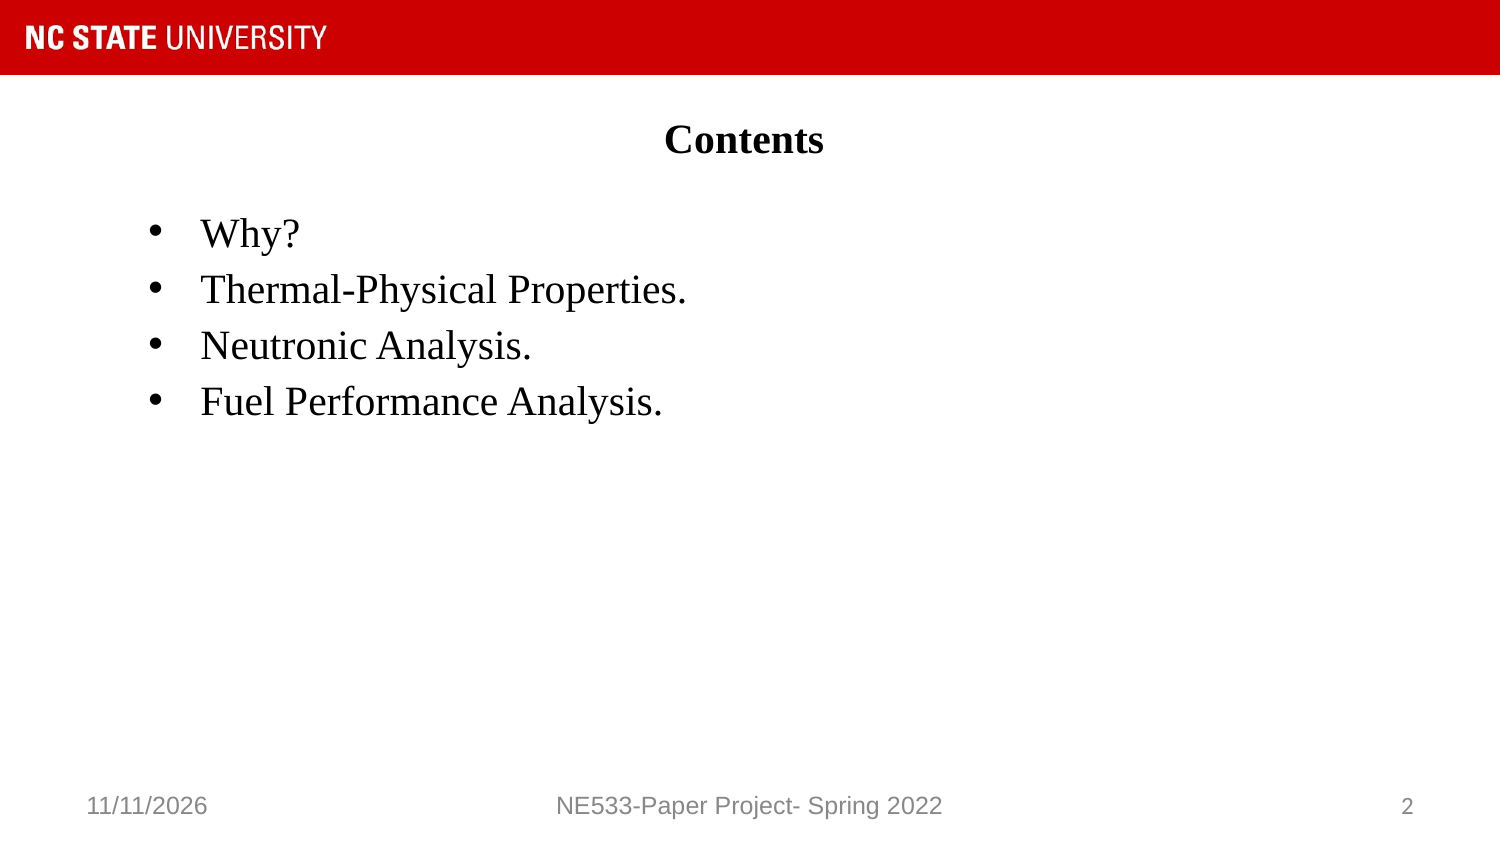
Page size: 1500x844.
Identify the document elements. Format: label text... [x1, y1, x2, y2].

picture [0, 0, 1500, 75]
title Contents [69, 98, 1420, 176]
slide_number 2 [1074, 782, 1425, 827]
list Why? Thermal-Physical Properties. Neutronic Analysis. Fuel Performance Analysis. [114, 199, 1478, 565]
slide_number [75, 782, 425, 827]
footer NE533-Paper Project- Spring 2022 [512, 782, 988, 827]
